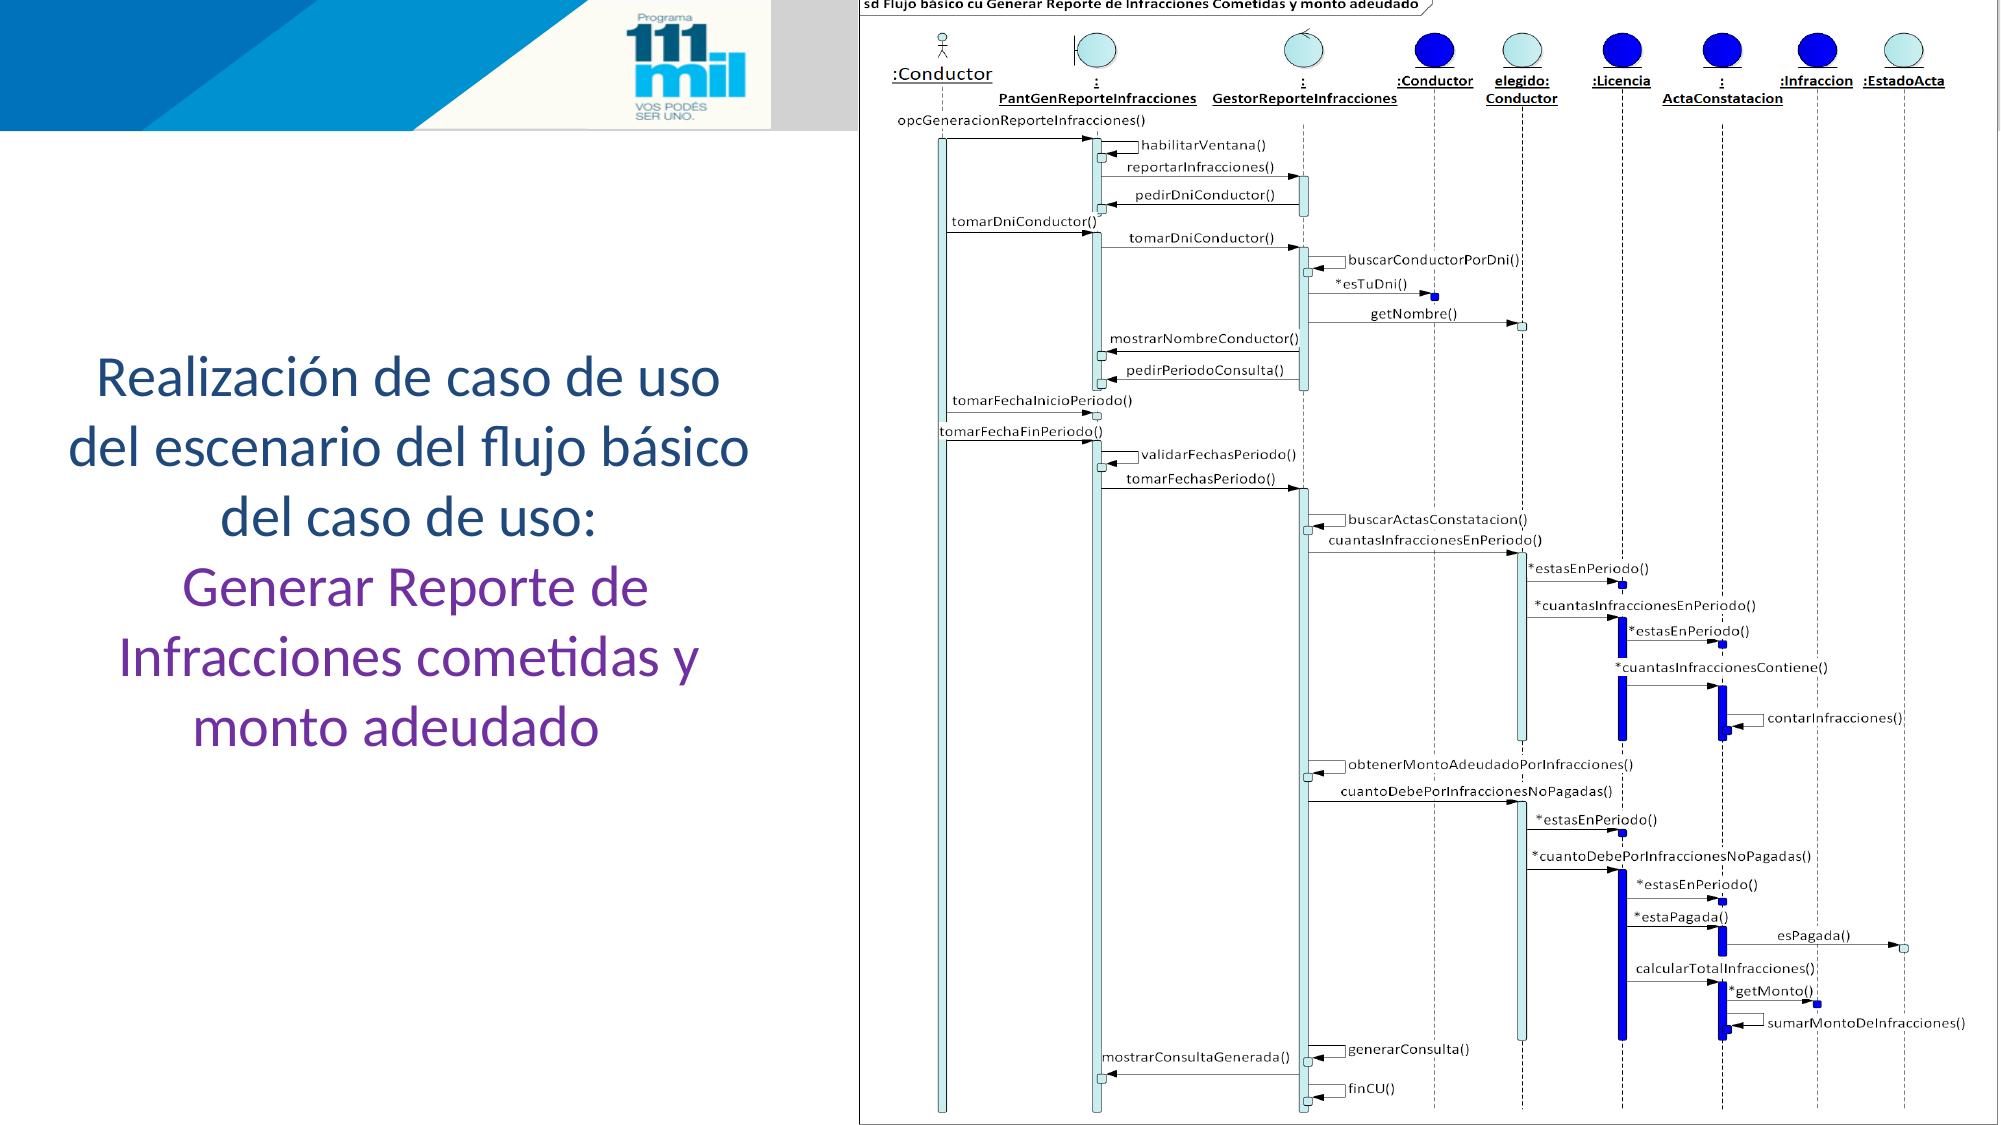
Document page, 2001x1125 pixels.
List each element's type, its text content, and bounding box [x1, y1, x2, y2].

title Realización de caso de uso del escenario del flujo básico del caso de uso: Generar Reporte de Infracciones cometidas y monto adeudado [55, 338, 764, 763]
picture [587, 1, 769, 129]
picture [857, 0, 1998, 1125]
